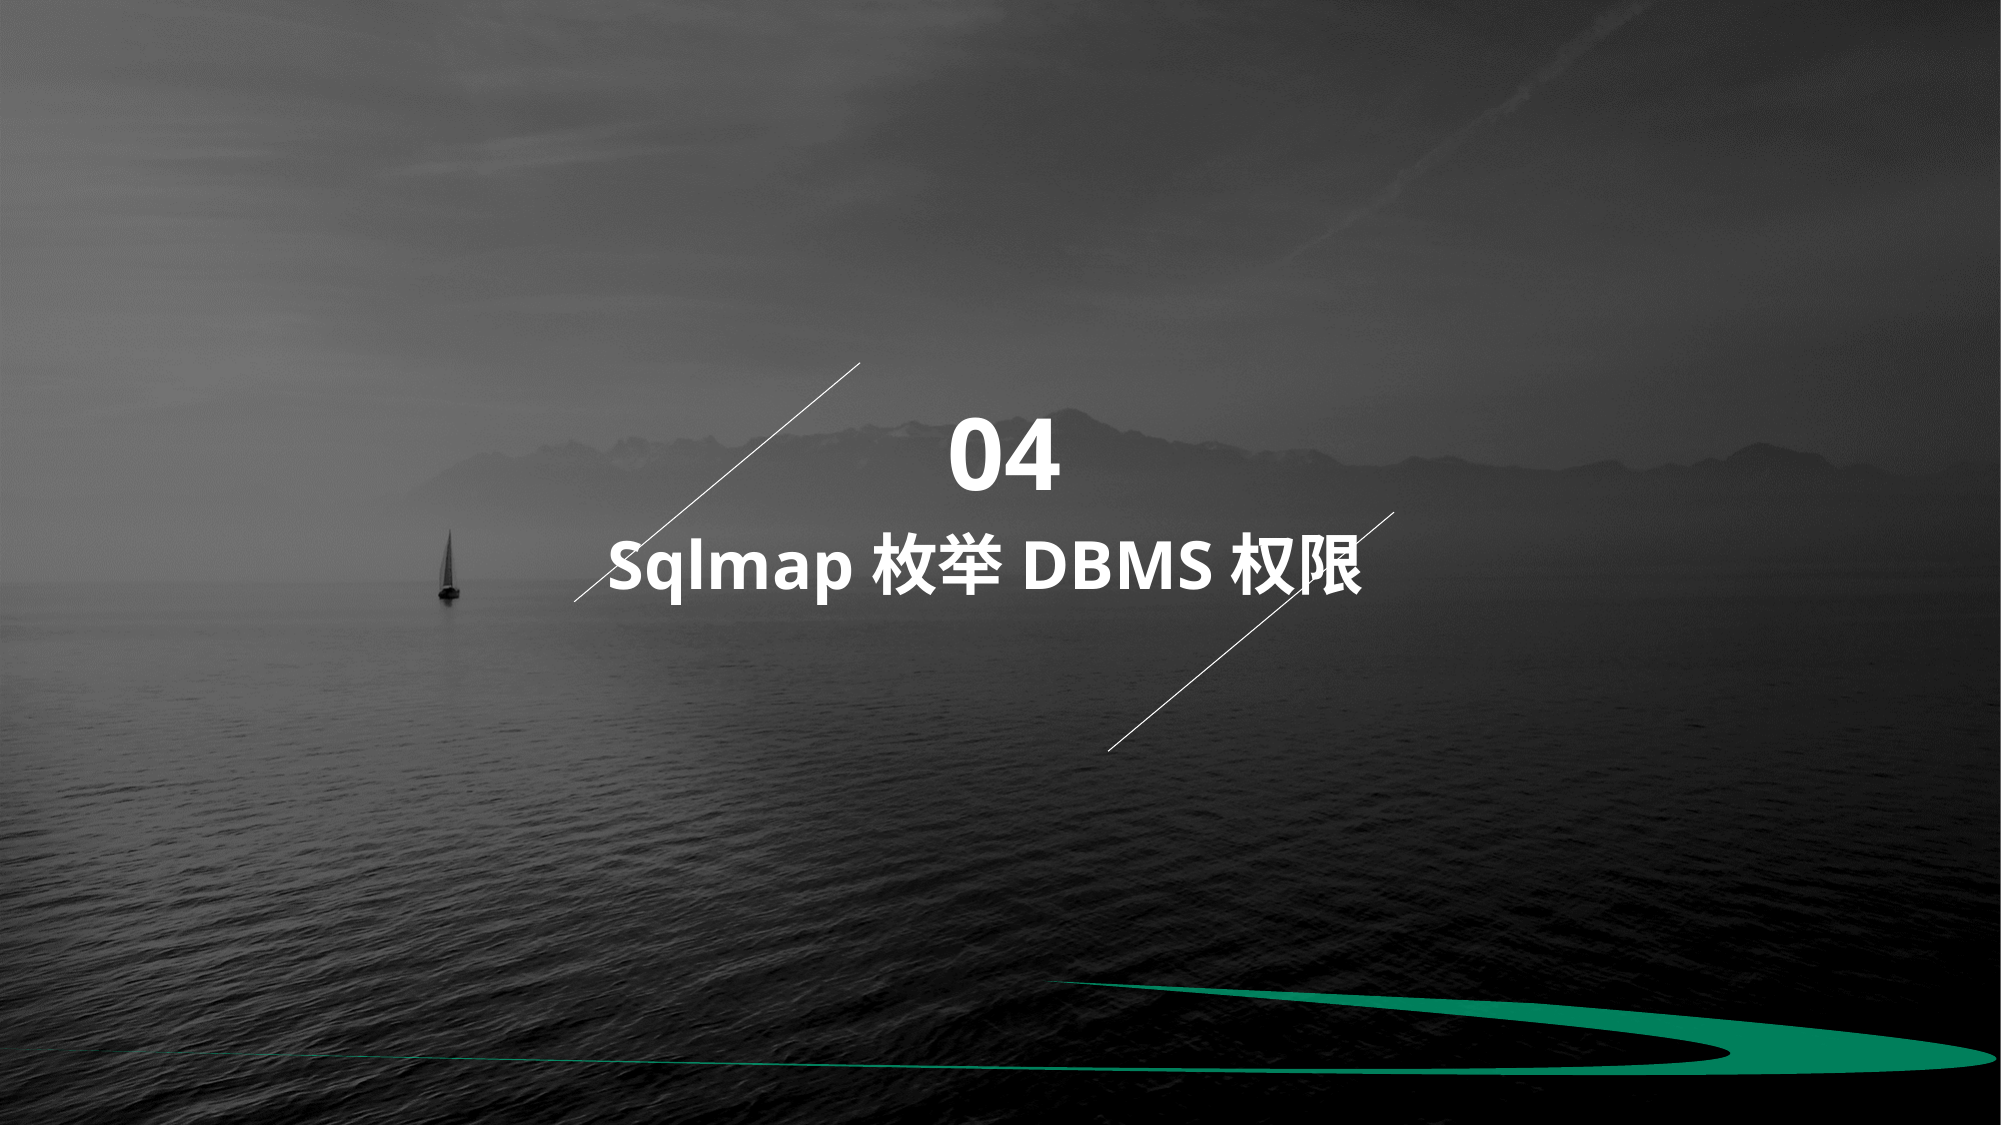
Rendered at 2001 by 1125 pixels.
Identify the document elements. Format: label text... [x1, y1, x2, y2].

text_box 04 [932, 382, 1108, 505]
picture [0, 0, 2001, 1125]
title Sqlmap枚举DBMS权限 [501, 505, 1471, 620]
